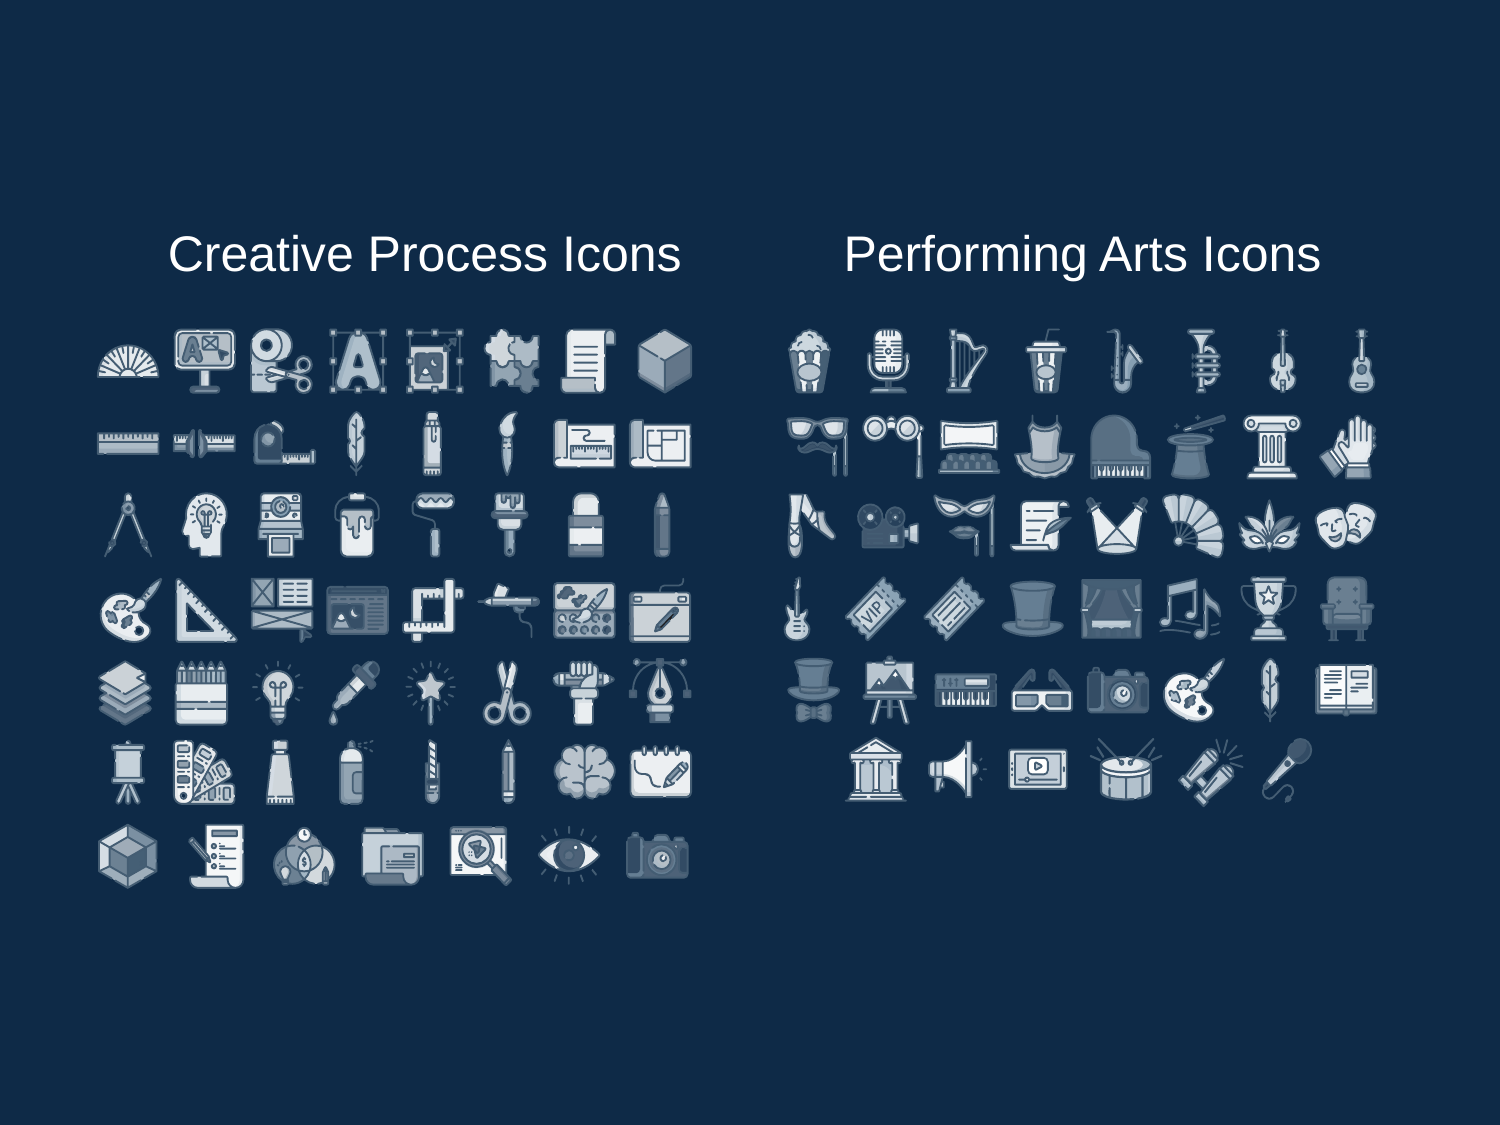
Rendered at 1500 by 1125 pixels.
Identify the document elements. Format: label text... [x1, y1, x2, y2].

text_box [1080, 578, 1143, 639]
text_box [866, 328, 911, 394]
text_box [1177, 738, 1245, 808]
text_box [327, 660, 381, 726]
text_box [787, 493, 837, 559]
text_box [326, 585, 390, 636]
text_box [1318, 414, 1378, 480]
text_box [498, 410, 519, 477]
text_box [334, 492, 380, 558]
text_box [181, 492, 230, 558]
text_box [501, 738, 516, 805]
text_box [422, 410, 443, 477]
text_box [96, 432, 160, 456]
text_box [97, 823, 158, 889]
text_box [424, 738, 441, 805]
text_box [1240, 414, 1303, 480]
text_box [1013, 414, 1076, 480]
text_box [172, 739, 236, 806]
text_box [628, 657, 692, 724]
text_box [479, 660, 536, 726]
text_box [559, 328, 617, 394]
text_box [97, 660, 153, 726]
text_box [449, 825, 513, 887]
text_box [653, 492, 671, 558]
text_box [782, 576, 812, 642]
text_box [1347, 328, 1376, 394]
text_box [1000, 580, 1065, 638]
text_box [1025, 328, 1068, 394]
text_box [1166, 414, 1227, 480]
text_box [862, 655, 918, 726]
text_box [253, 420, 317, 465]
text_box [1010, 668, 1074, 713]
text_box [404, 660, 457, 726]
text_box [361, 826, 424, 886]
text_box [1313, 501, 1378, 550]
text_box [861, 414, 925, 480]
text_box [103, 492, 153, 558]
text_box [1160, 493, 1225, 559]
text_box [552, 418, 616, 469]
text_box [401, 577, 465, 644]
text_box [481, 328, 540, 394]
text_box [1268, 328, 1297, 394]
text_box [97, 577, 163, 644]
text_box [173, 328, 237, 394]
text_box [567, 492, 605, 558]
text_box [787, 328, 832, 394]
title Performing Arts Icons [797, 206, 1369, 312]
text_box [1186, 328, 1222, 394]
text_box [251, 660, 305, 726]
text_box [1007, 748, 1068, 791]
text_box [1260, 657, 1280, 723]
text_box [637, 328, 693, 394]
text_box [844, 736, 908, 802]
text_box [1314, 663, 1378, 717]
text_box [174, 660, 229, 726]
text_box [552, 581, 616, 639]
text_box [1158, 577, 1222, 640]
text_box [265, 739, 295, 806]
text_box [1261, 737, 1314, 804]
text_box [172, 428, 236, 459]
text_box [922, 576, 986, 642]
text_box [329, 328, 388, 394]
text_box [537, 825, 601, 886]
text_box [1086, 666, 1150, 714]
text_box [786, 416, 849, 478]
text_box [175, 577, 241, 644]
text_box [1240, 576, 1297, 642]
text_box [855, 503, 920, 549]
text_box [844, 576, 908, 642]
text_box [271, 826, 338, 886]
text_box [110, 739, 146, 806]
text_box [945, 328, 990, 394]
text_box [786, 657, 841, 723]
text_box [933, 494, 996, 558]
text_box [625, 831, 689, 879]
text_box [552, 660, 616, 726]
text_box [247, 328, 316, 395]
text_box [927, 740, 988, 799]
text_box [1089, 737, 1163, 801]
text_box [96, 344, 160, 379]
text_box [1105, 328, 1145, 394]
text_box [629, 744, 693, 799]
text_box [1160, 657, 1226, 723]
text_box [257, 492, 305, 558]
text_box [1085, 496, 1149, 556]
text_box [250, 577, 314, 644]
title Creative Process Icons [139, 206, 711, 312]
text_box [405, 328, 464, 394]
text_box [476, 582, 542, 639]
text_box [187, 823, 245, 889]
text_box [1238, 499, 1301, 553]
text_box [489, 492, 529, 558]
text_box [346, 410, 367, 477]
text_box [934, 673, 998, 708]
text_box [628, 577, 692, 644]
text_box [338, 739, 374, 806]
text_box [1319, 576, 1375, 642]
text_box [411, 492, 456, 558]
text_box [937, 419, 1001, 475]
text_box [550, 743, 619, 800]
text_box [628, 418, 692, 469]
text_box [1009, 499, 1072, 552]
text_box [1090, 414, 1152, 480]
